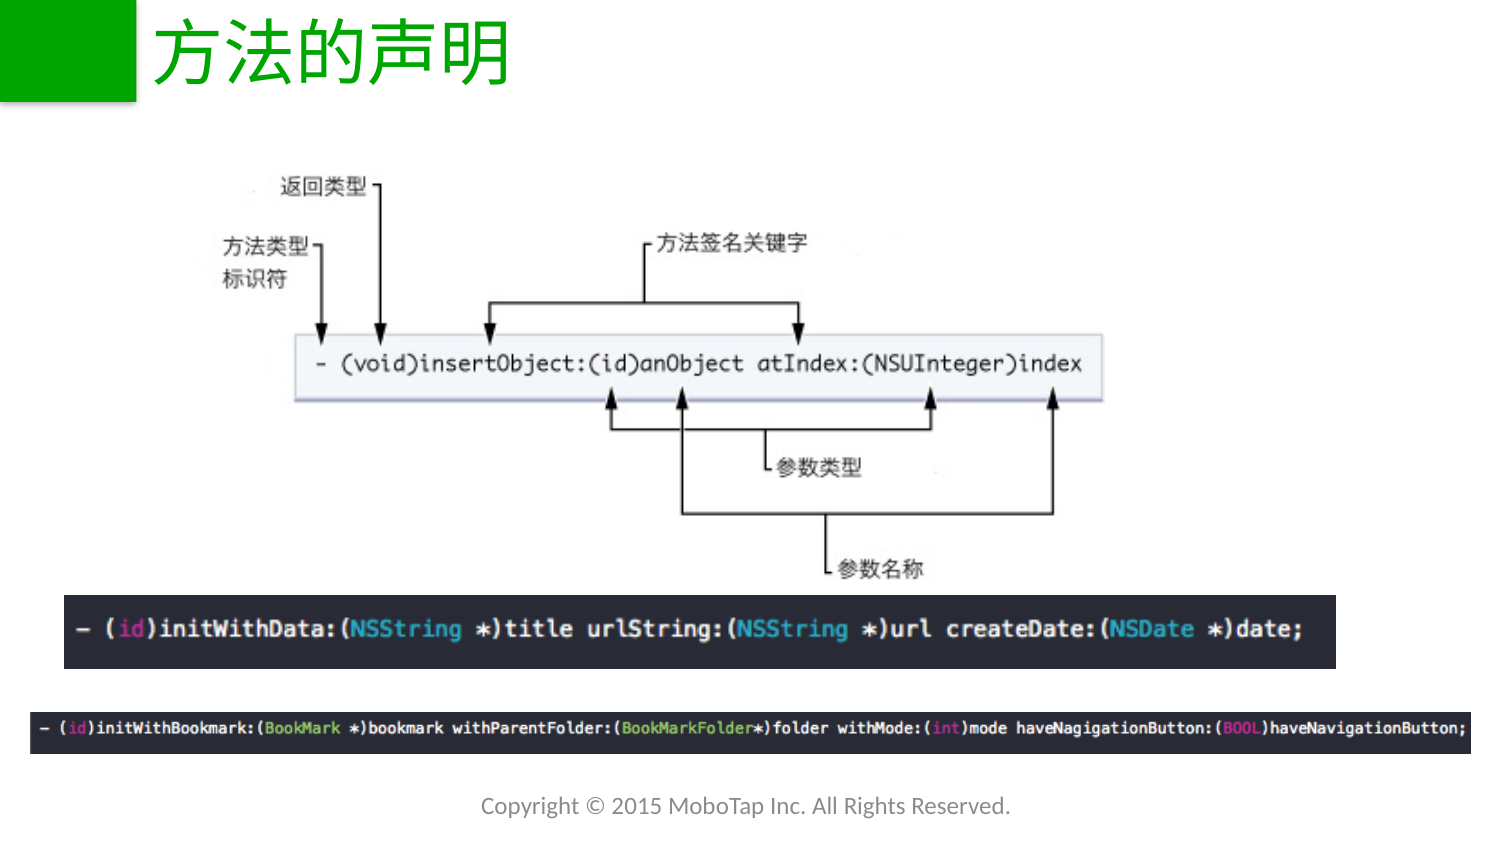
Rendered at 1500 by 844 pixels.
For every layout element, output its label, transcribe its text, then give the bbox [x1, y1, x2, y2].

footer Copyright © 2015 MoboTap Inc. All Rights Reserved. [454, 782, 1046, 827]
title 方法的声明 [136, 0, 1424, 102]
picture [64, 595, 1336, 669]
picture [29, 712, 1471, 755]
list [182, 173, 1105, 592]
